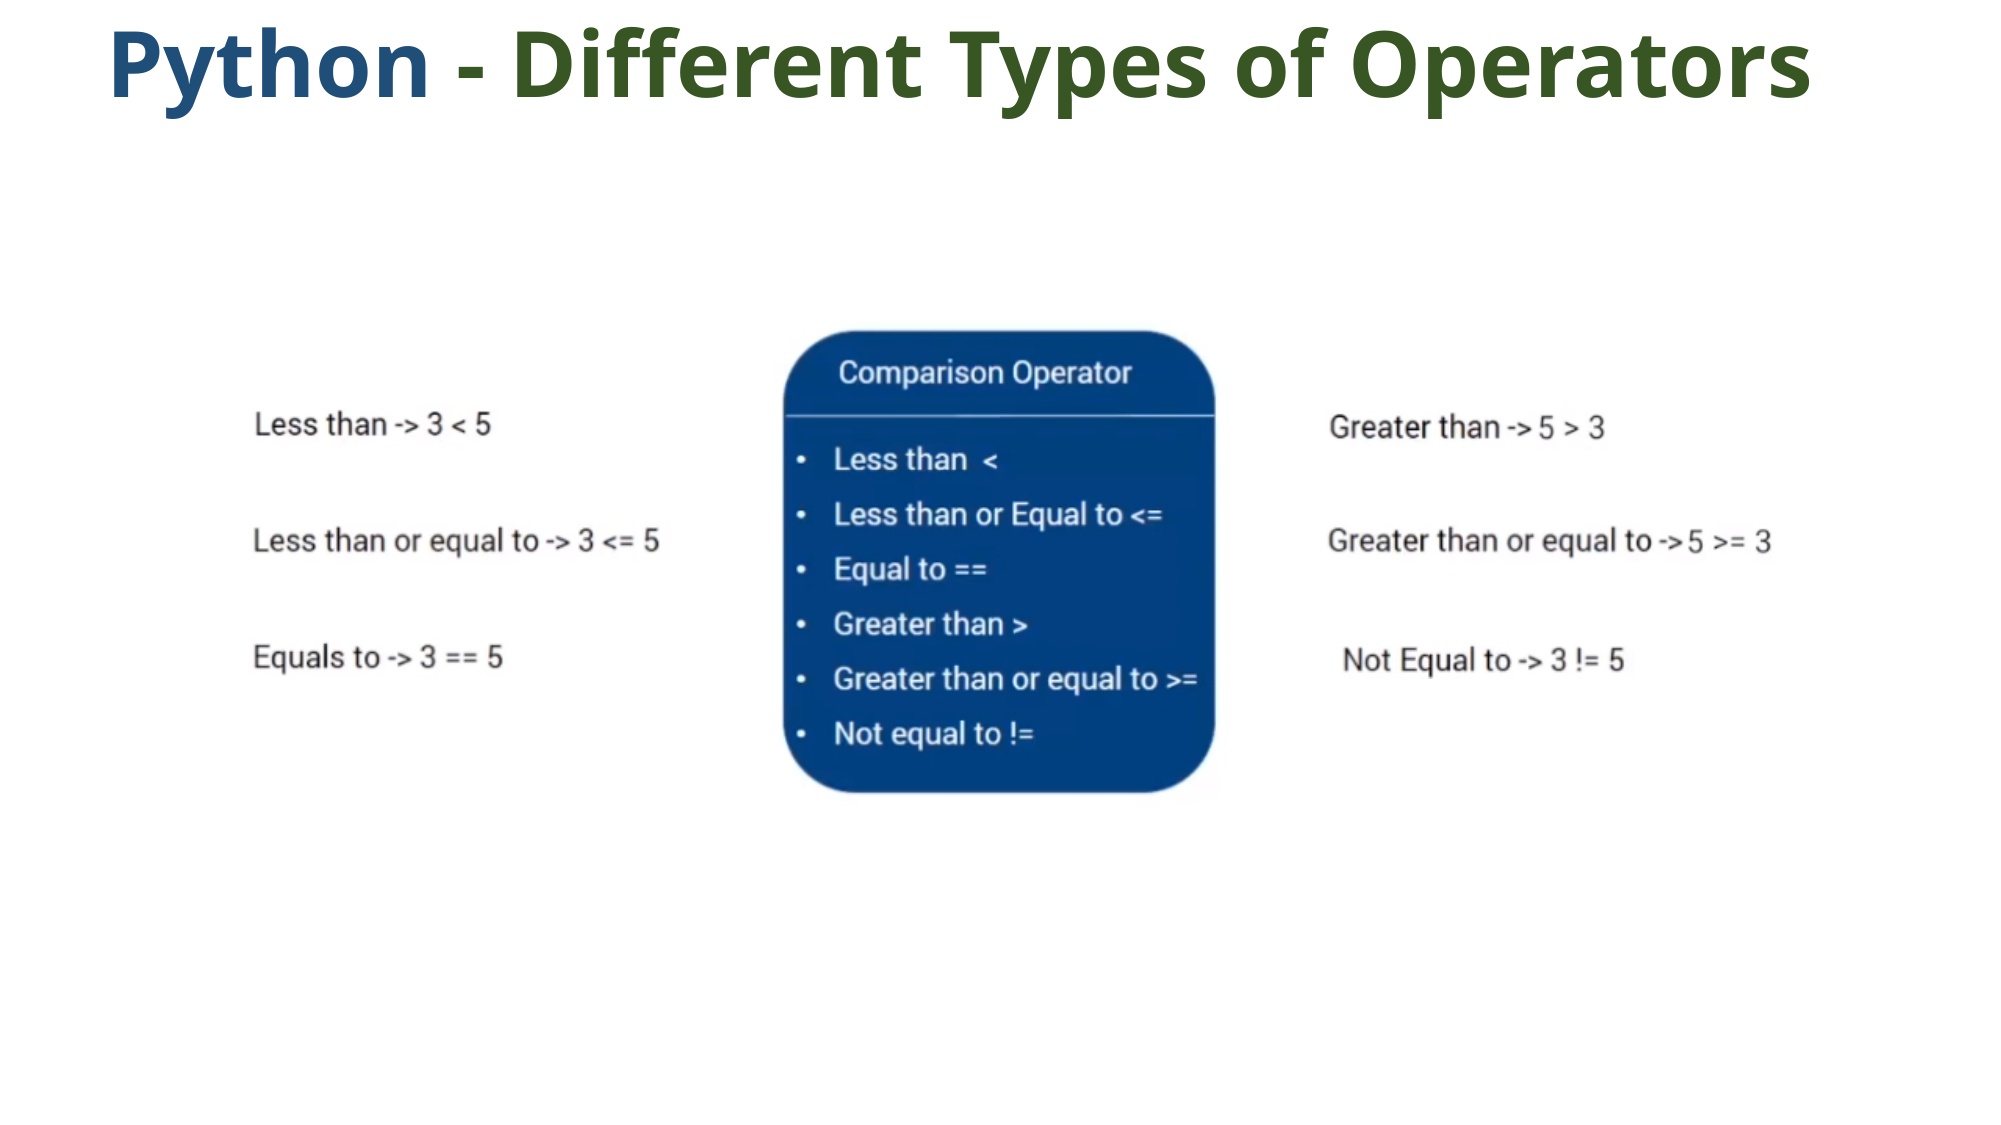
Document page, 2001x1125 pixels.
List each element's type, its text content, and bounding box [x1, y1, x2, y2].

picture [1325, 523, 1775, 563]
text_box Python - Different Types of Operators [91, 16, 1979, 119]
picture [773, 318, 1227, 807]
picture [248, 635, 534, 679]
picture [248, 403, 500, 450]
picture [1325, 408, 1619, 450]
picture [248, 520, 675, 563]
picture [1340, 642, 1636, 679]
